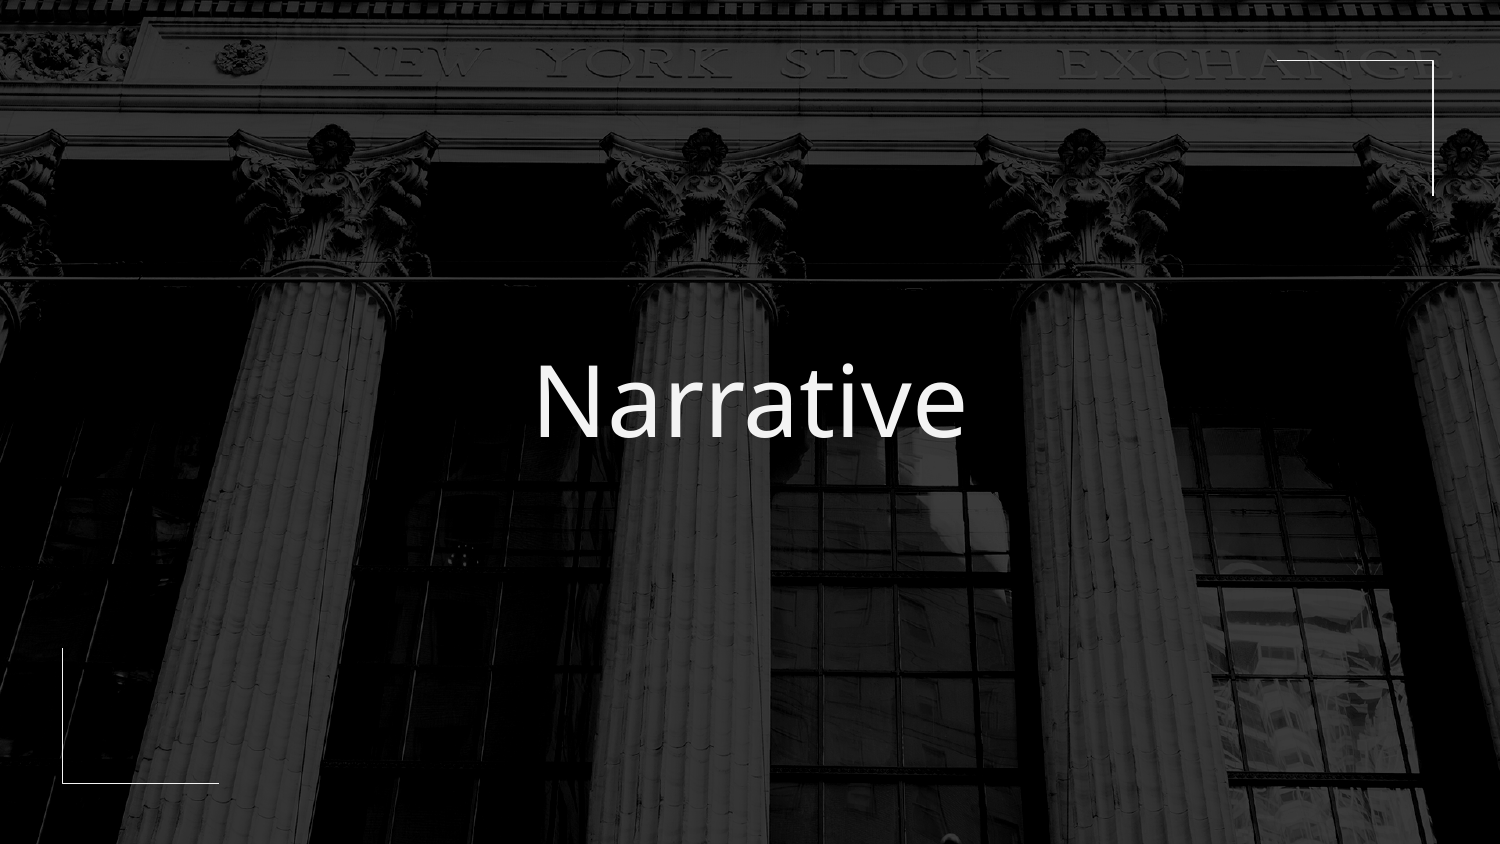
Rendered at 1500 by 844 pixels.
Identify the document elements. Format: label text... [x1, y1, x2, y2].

title Narrative [401, 223, 1099, 571]
text_box [1276, 60, 1433, 196]
text_box [62, 647, 219, 784]
picture [0, 0, 1500, 844]
subtitle [401, 571, 1099, 632]
